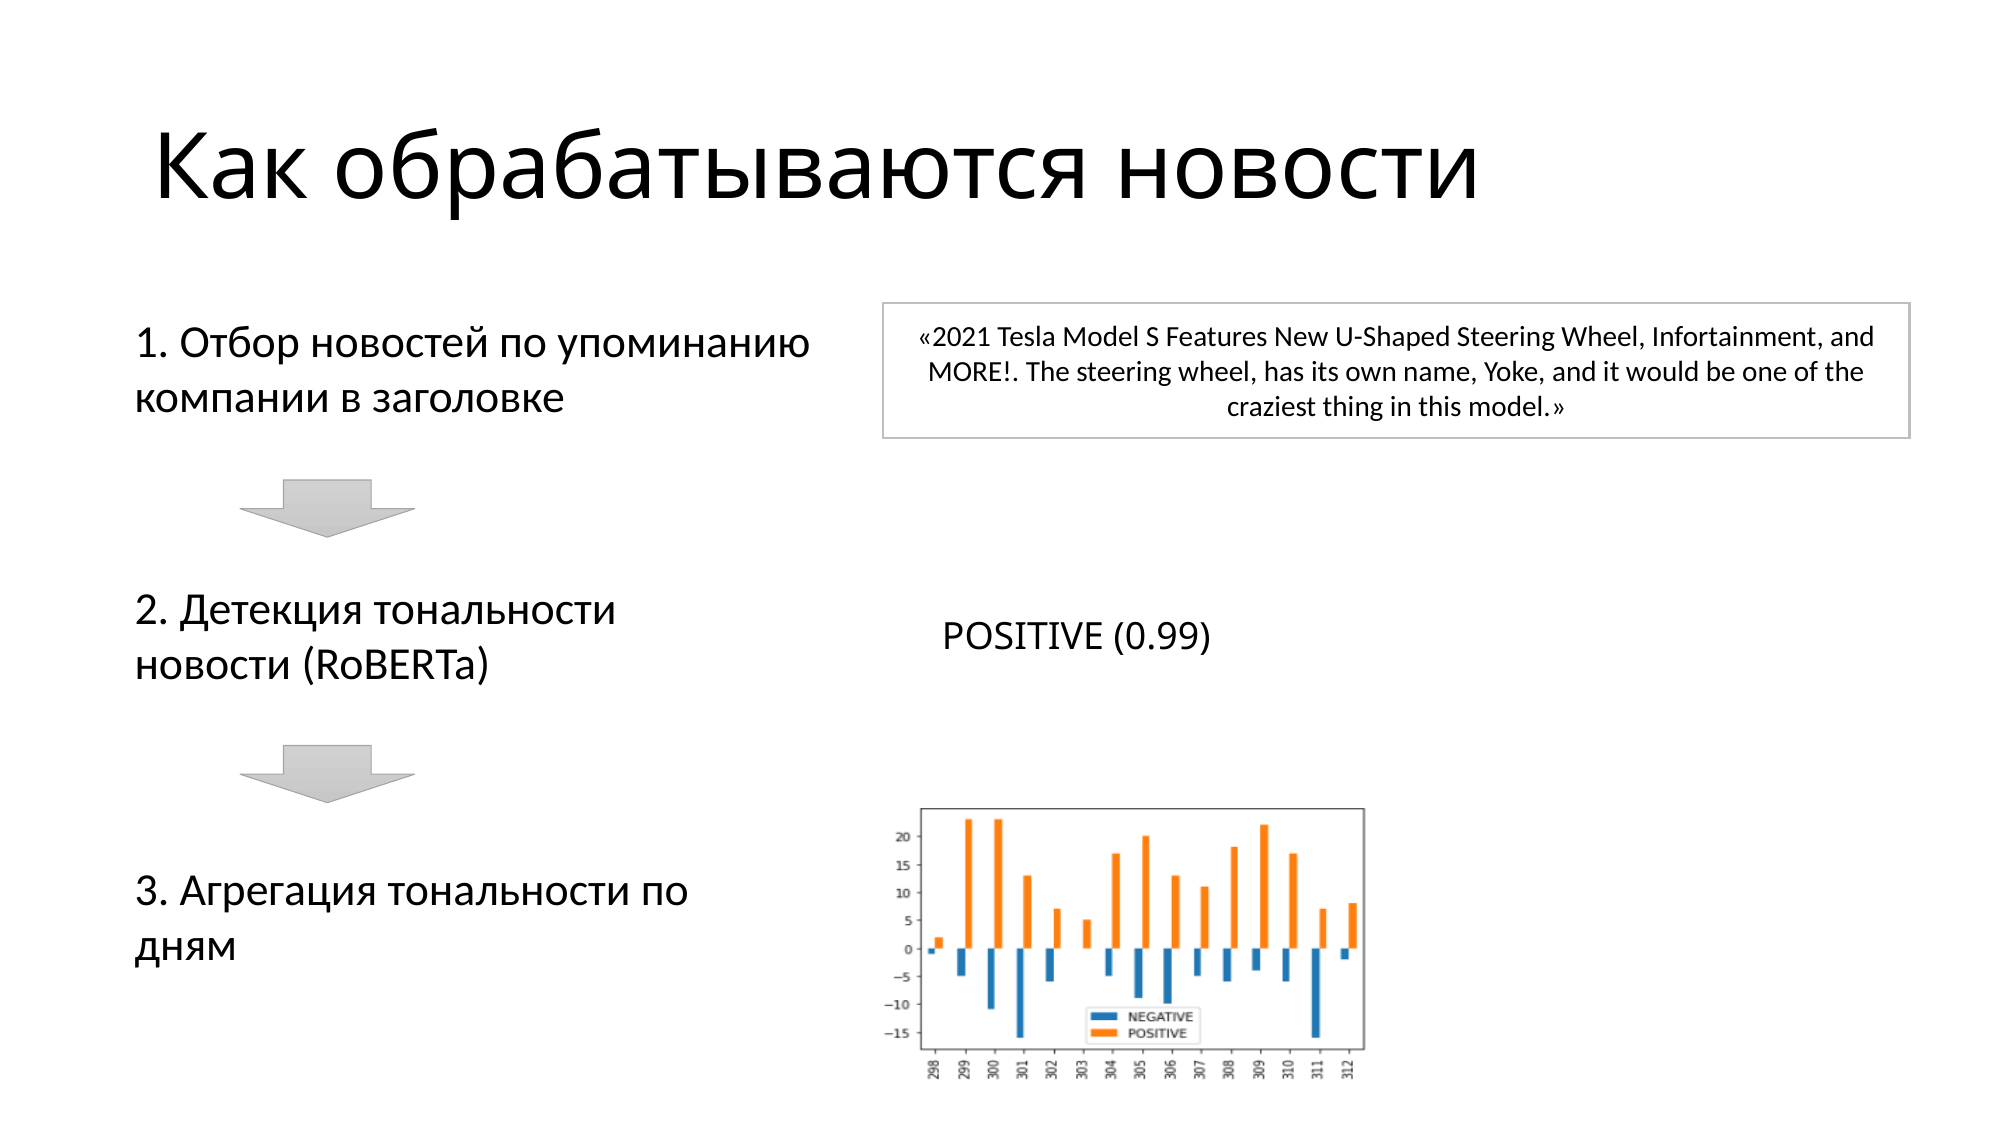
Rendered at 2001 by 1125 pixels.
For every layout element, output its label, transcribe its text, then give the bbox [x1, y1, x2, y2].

picture [859, 793, 1388, 1094]
text_box 1. Отбор новостей по упоминанию компании в заголовке [119, 303, 838, 429]
text_box [239, 744, 416, 804]
text_box POSITIVE (0.99) [864, 604, 1289, 664]
title Как обрабатываются новости [137, 59, 1863, 278]
text_box 2. Детекция тональности новости (RoBERTa) [119, 570, 742, 696]
text_box «2021 Tesla Model S Features New U-Shaped Steering Wheel, Infortainment, and MORE!. The steering wheel, has its own name, Yoke, and it would be one of the craziest thing in this model.» [882, 302, 1911, 439]
text_box 3. Агрегация тональности по дням [119, 852, 742, 978]
text_box [239, 479, 416, 538]
